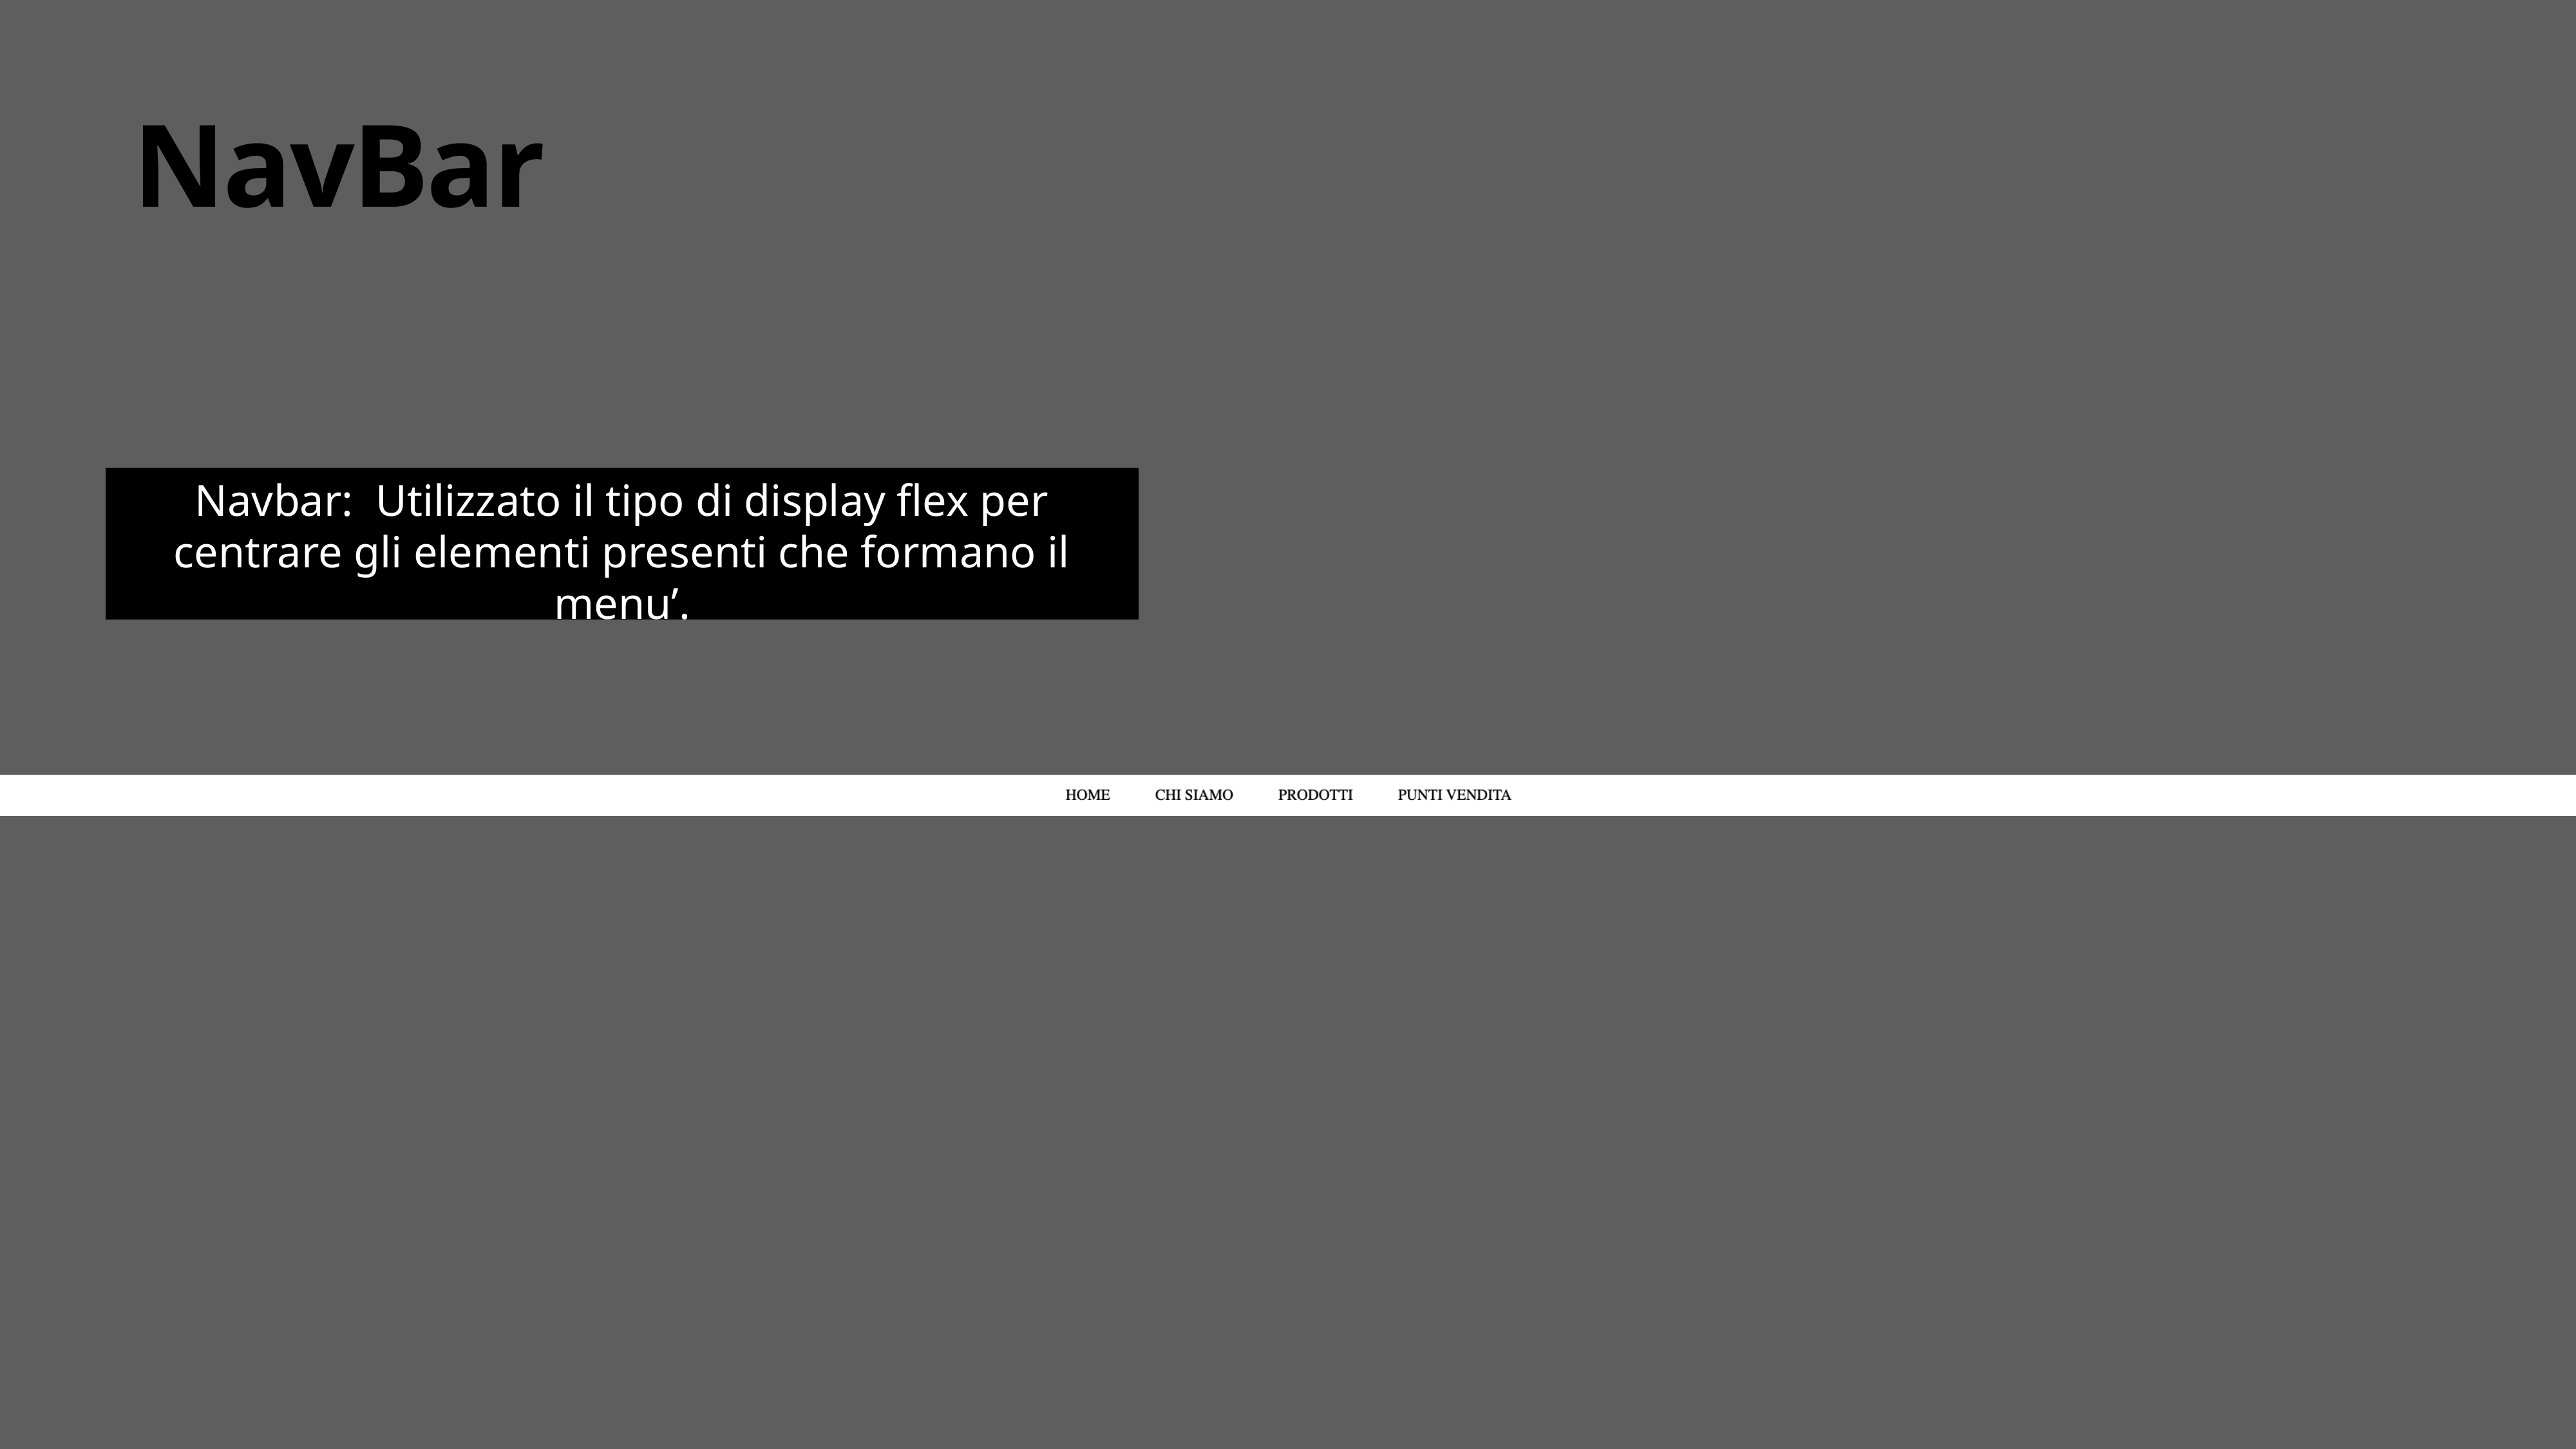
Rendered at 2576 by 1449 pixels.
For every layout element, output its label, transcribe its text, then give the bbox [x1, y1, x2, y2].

picture [0, 775, 2576, 817]
list Navbar: Utilizzato il tipo di display flex per centrare gli elementi presenti che formano il menu’. [105, 468, 1139, 620]
title NavBar [127, 113, 1161, 266]
